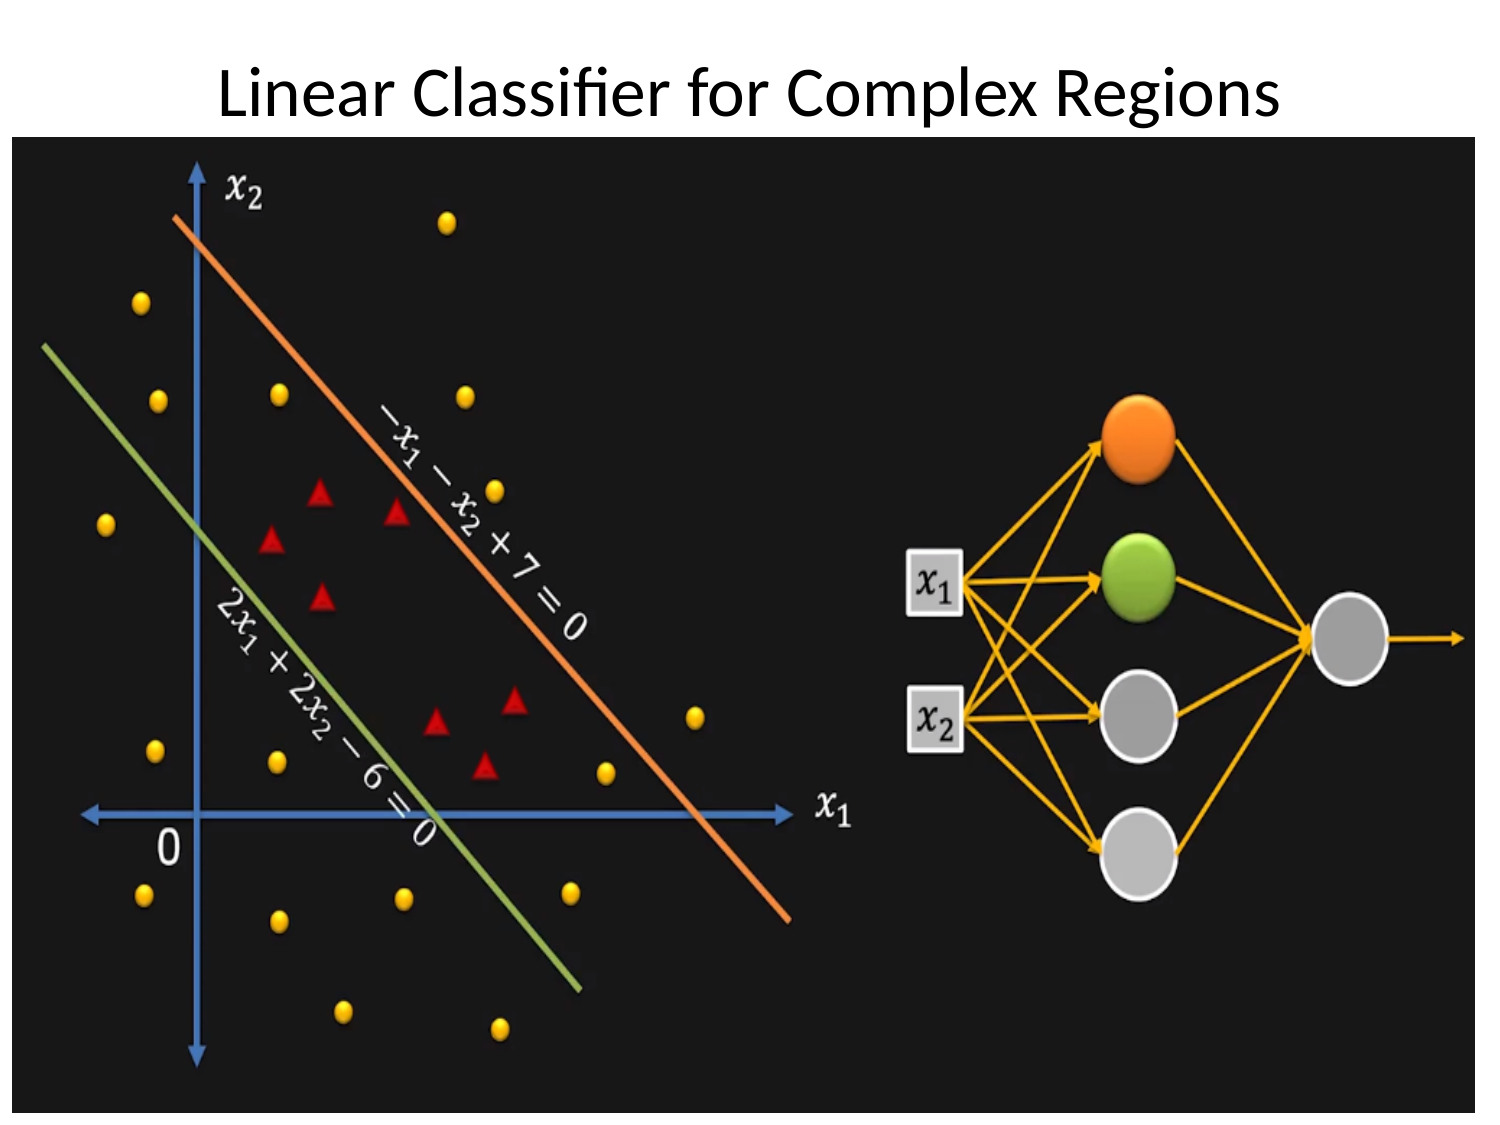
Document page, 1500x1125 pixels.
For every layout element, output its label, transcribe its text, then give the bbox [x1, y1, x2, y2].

picture [12, 137, 1476, 1113]
title Linear Classifier for Complex Regions [75, 12, 1425, 135]
